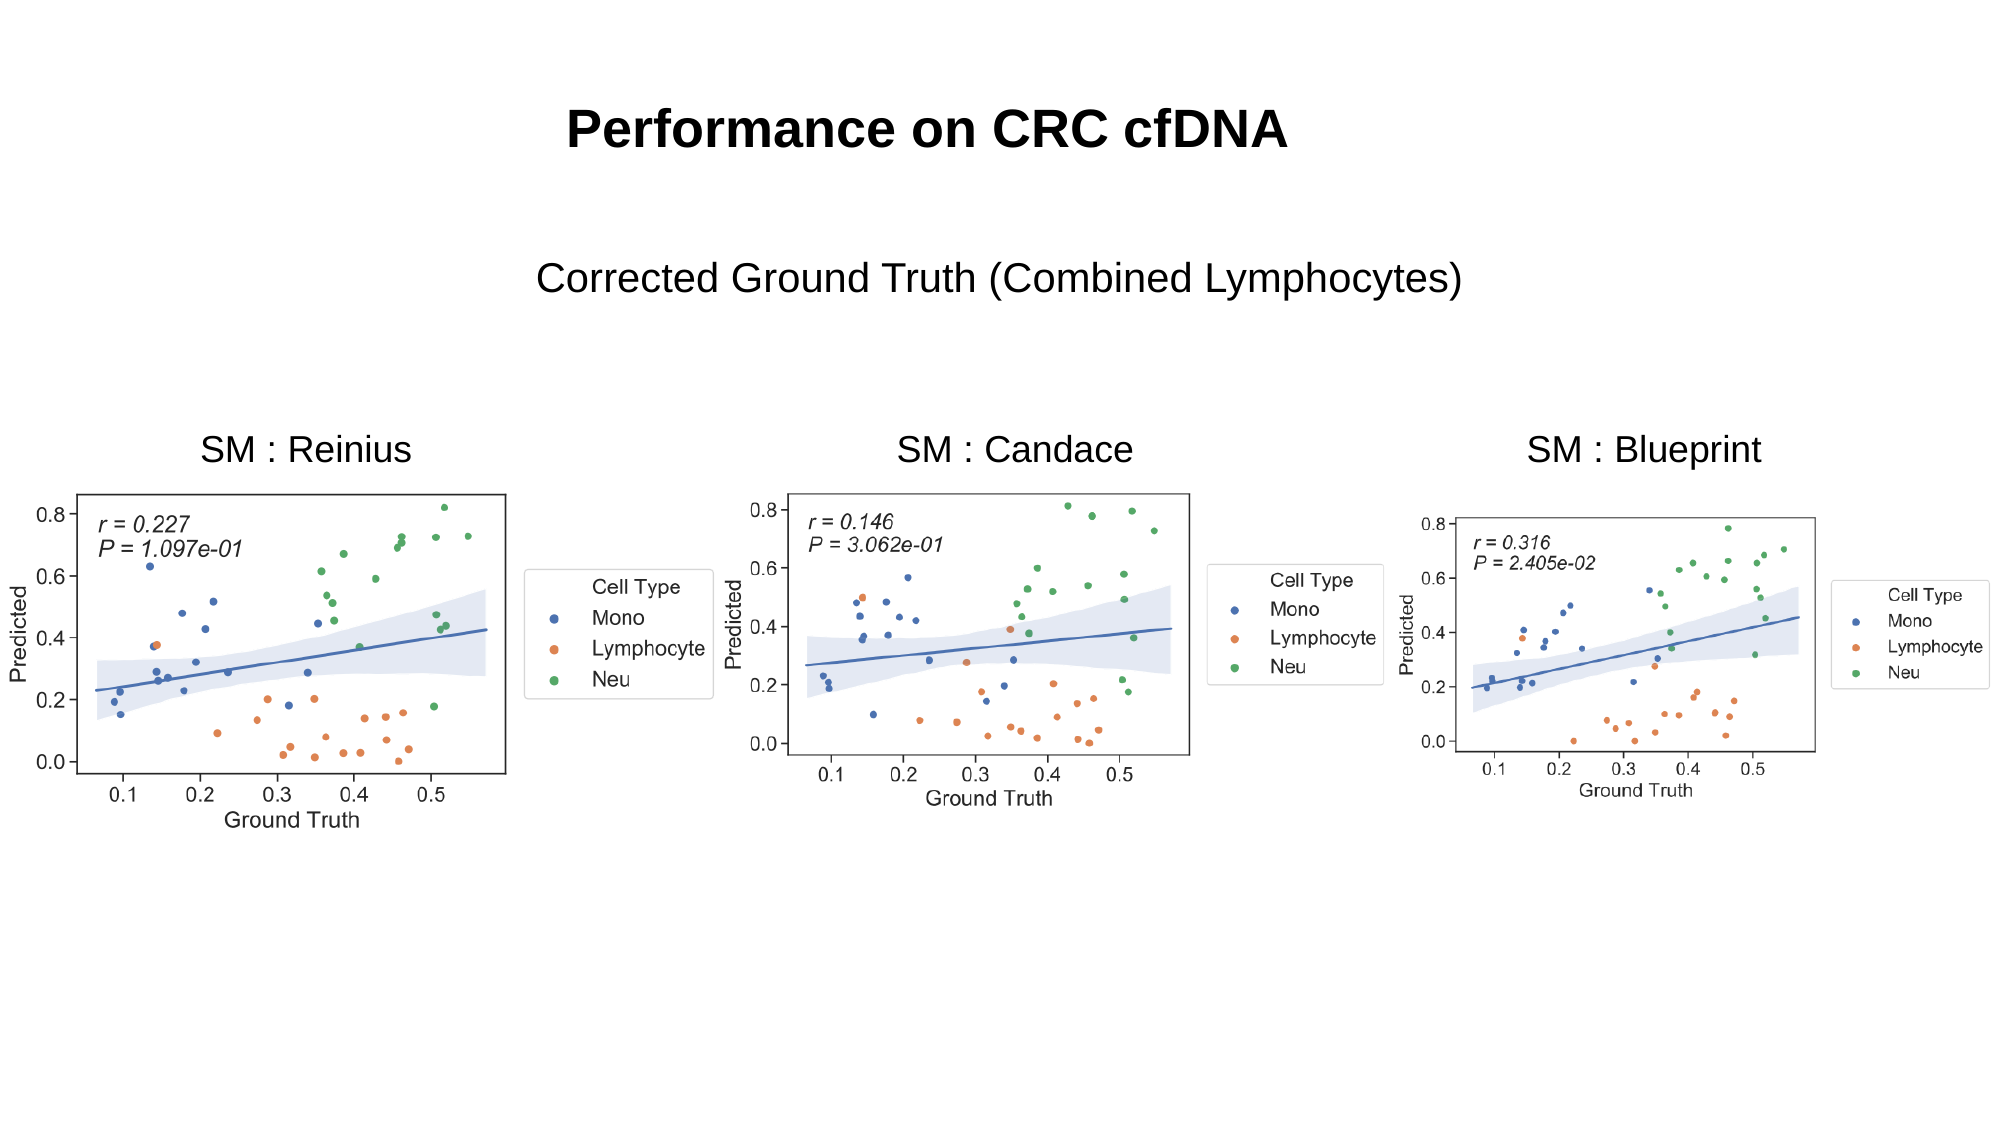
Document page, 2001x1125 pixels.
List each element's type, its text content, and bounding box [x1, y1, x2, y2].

picture [0, 485, 1390, 839]
text_box Corrected Ground Truth (Combined Lymphocytes) [521, 243, 1479, 308]
text_box SM : Blueprint [1511, 417, 1777, 477]
text_box SM : Reinius [185, 417, 428, 477]
text_box SM : Candace [881, 417, 1149, 477]
text_box Performance on CRC cfDNA [551, 92, 1570, 204]
picture [1391, 509, 1995, 806]
